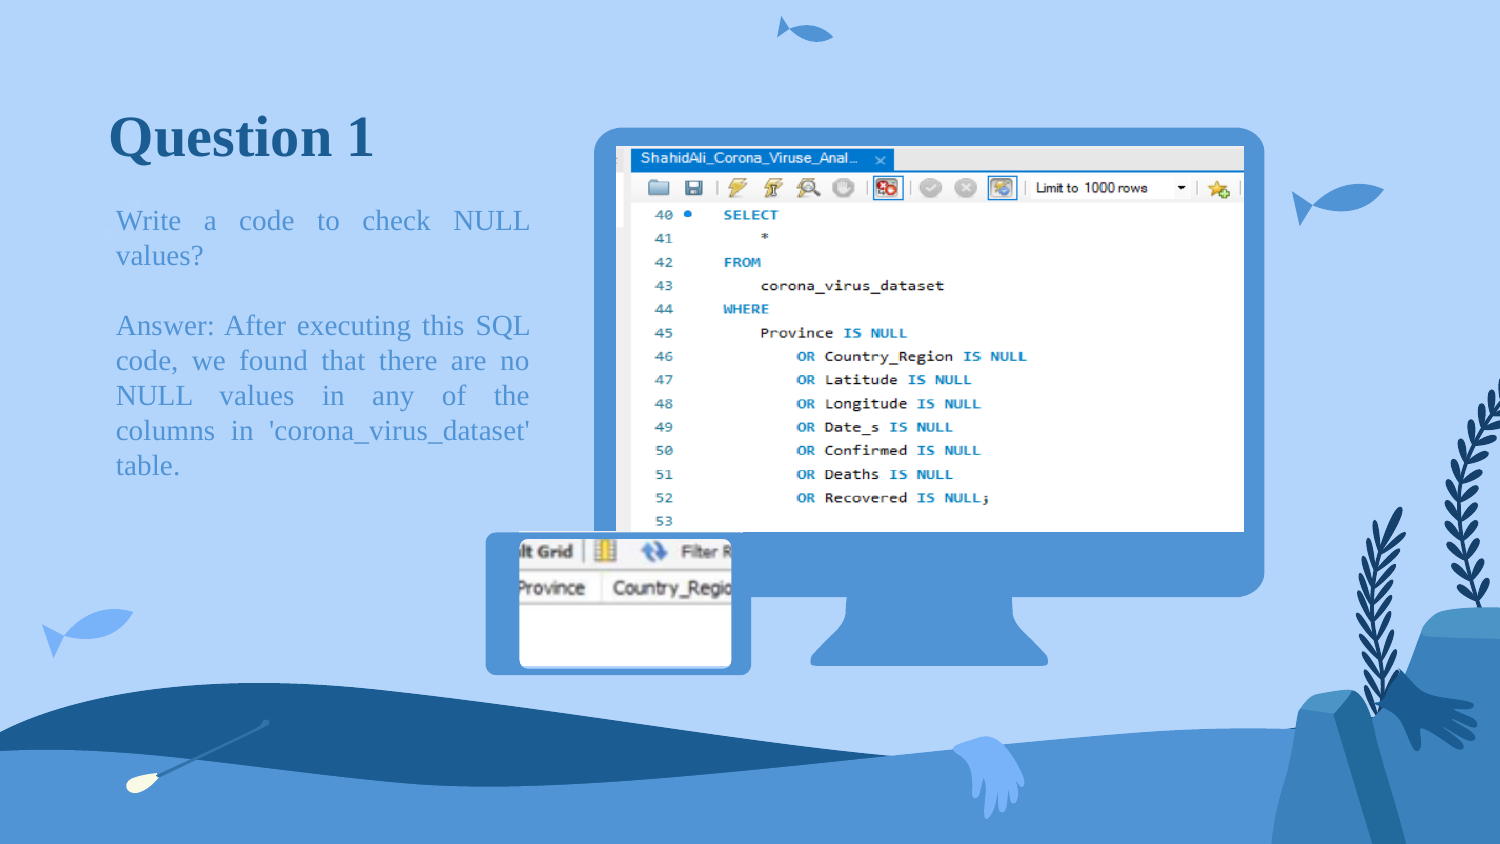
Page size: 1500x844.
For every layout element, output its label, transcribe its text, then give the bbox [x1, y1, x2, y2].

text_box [593, 127, 1265, 667]
title Question 1 [93, 82, 554, 532]
picture [518, 531, 546, 667]
picture [616, 146, 1244, 667]
text_box Write a code to check NULL values? Answer: After executing this SQL code, we found that there are no NULL values in any of the columns in 'corona_virus_dataset' table. [100, 186, 545, 501]
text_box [546, 470, 691, 737]
text_box [1368, 667, 1478, 752]
